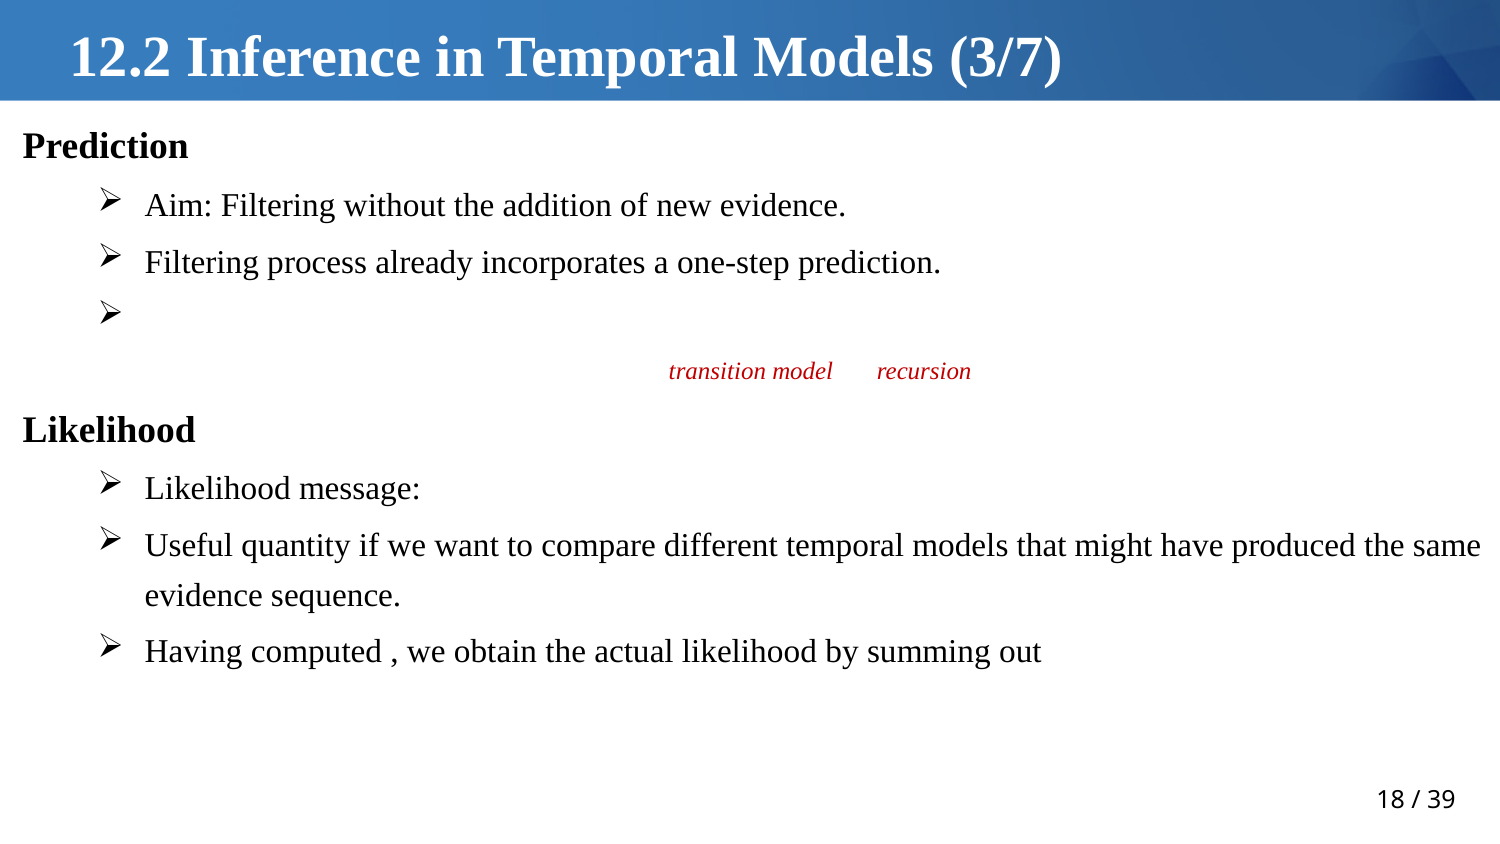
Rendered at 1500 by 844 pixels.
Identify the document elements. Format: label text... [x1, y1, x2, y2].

title 12.2 Inference in Temporal Models (3/7) [55, 10, 1378, 95]
picture [0, 0, 1500, 103]
